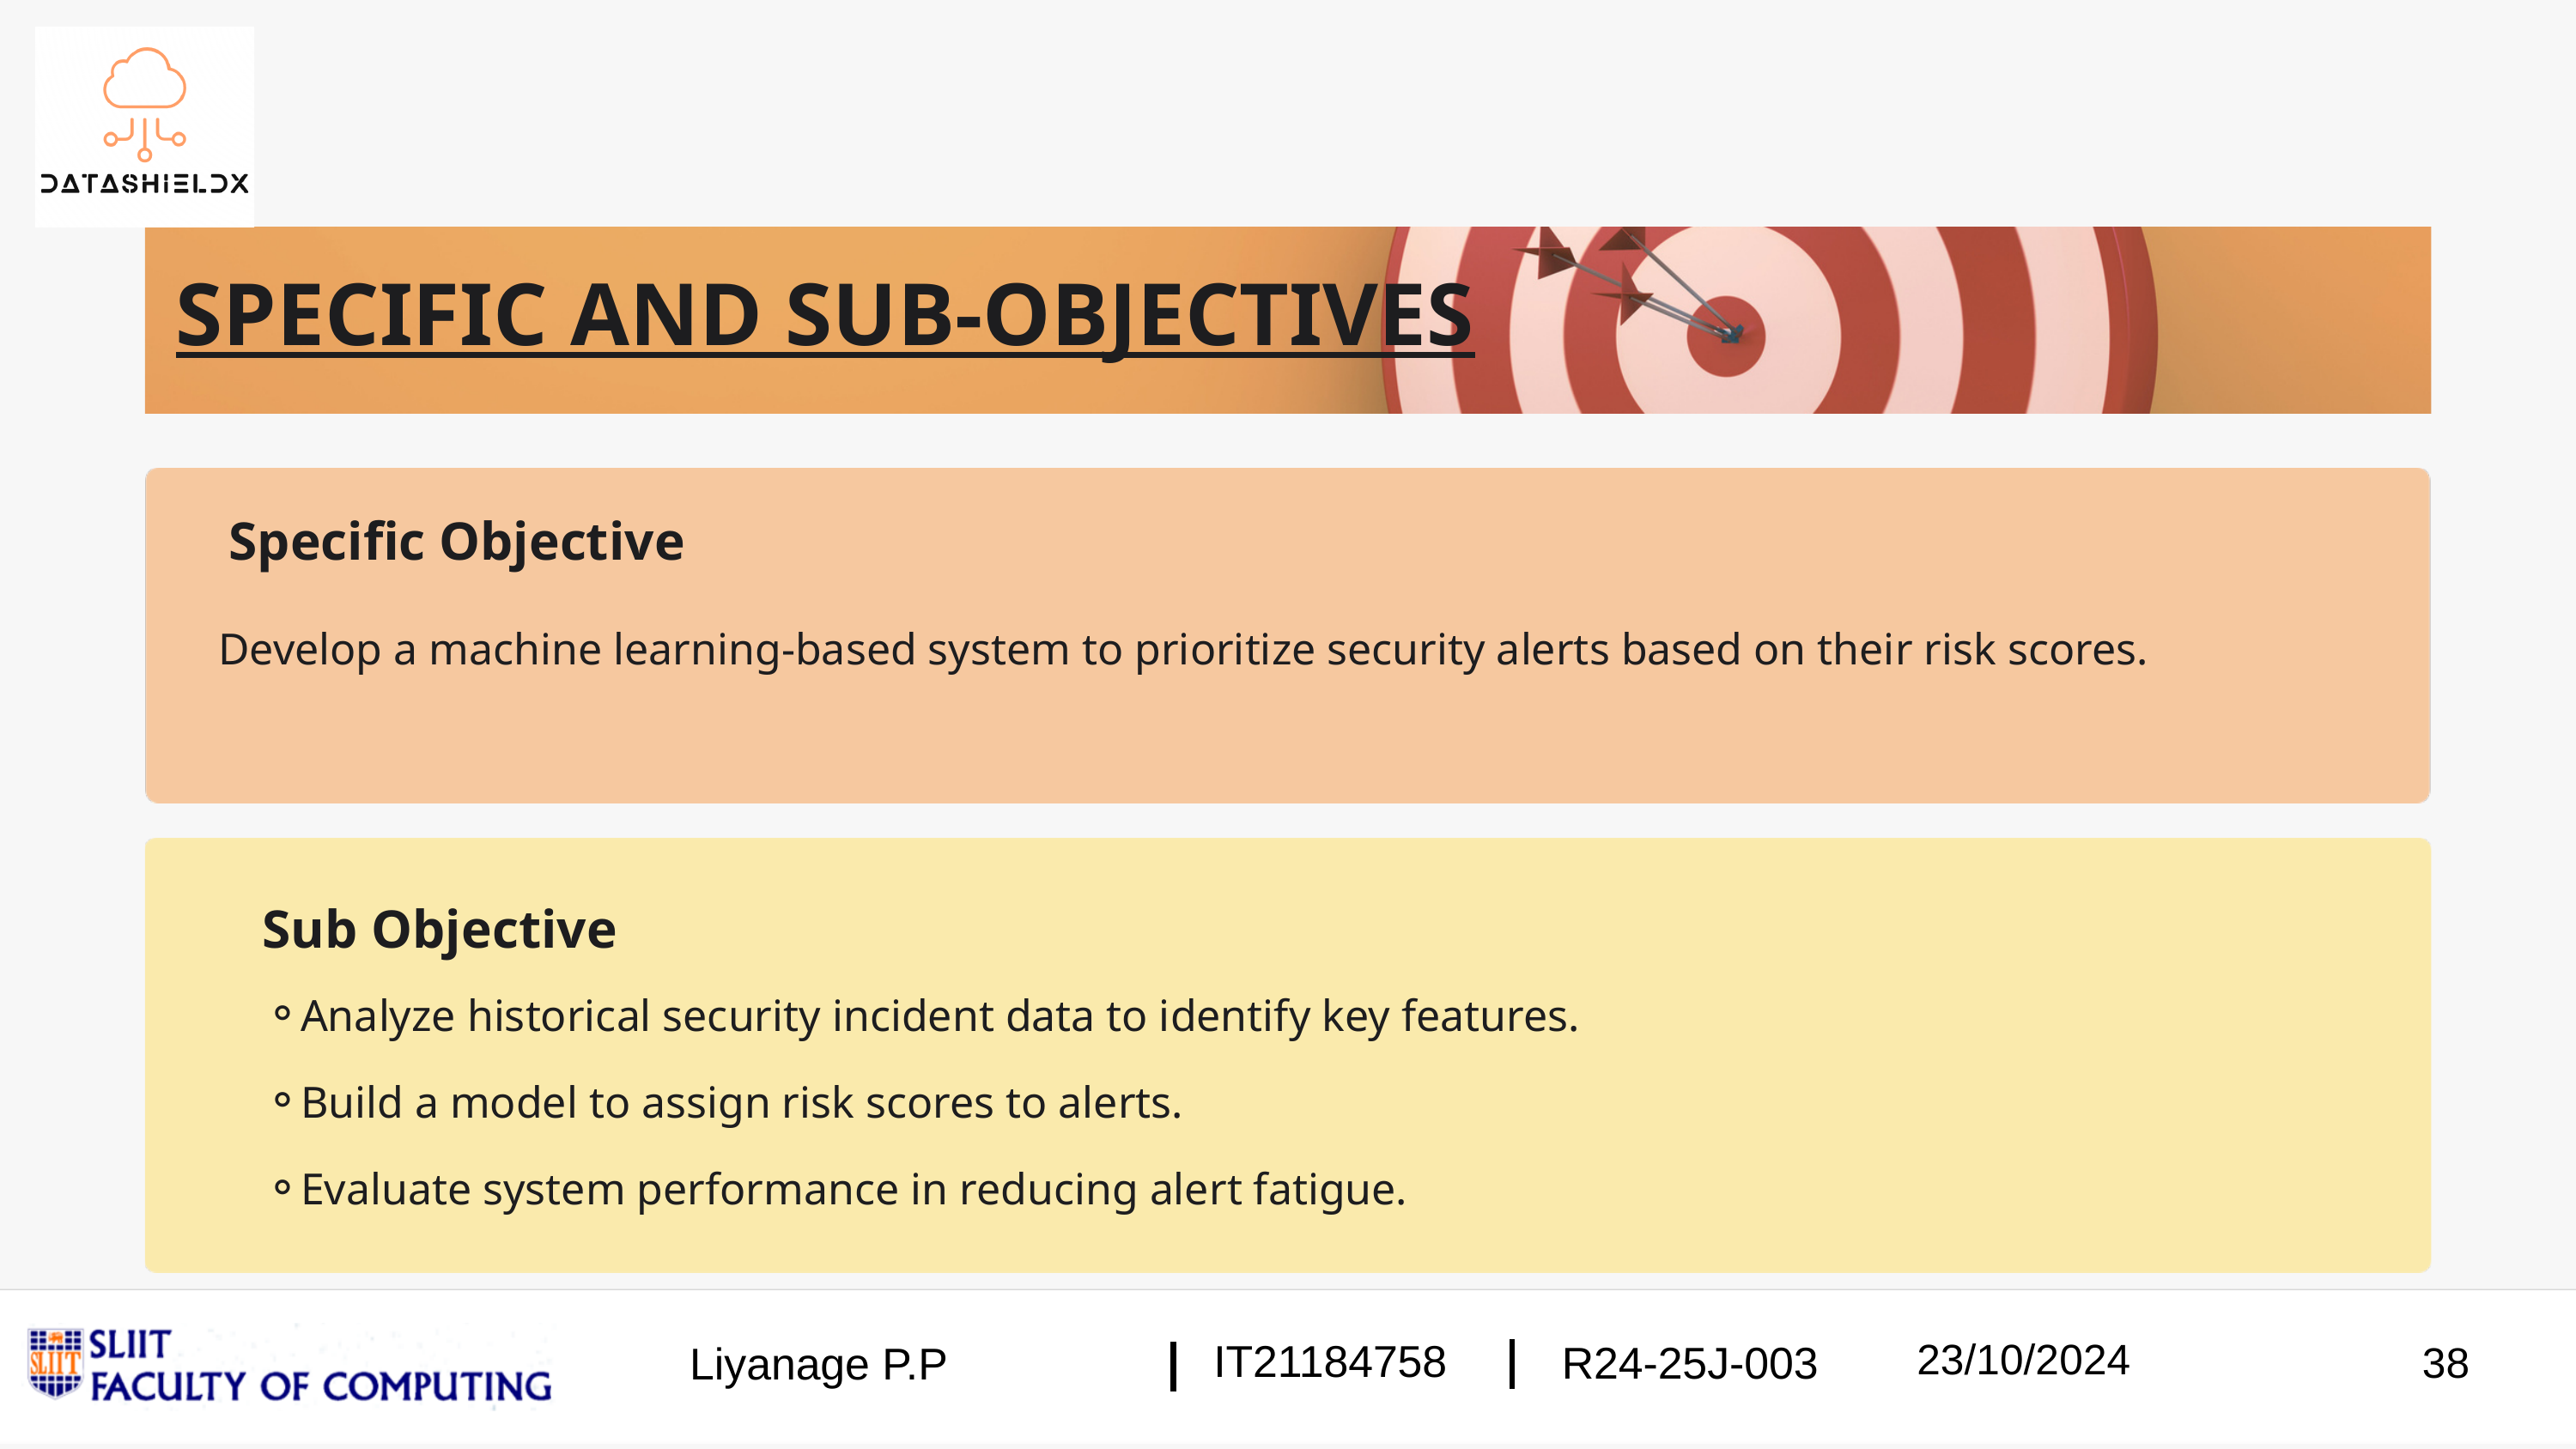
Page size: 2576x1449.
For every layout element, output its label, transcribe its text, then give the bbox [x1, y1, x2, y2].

text_box Develop a machine learning-based system to prioritize security alerts based on their risk scores. [218, 621, 2405, 674]
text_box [34, 27, 255, 227]
text_box [0, 1270, 2576, 1444]
text_box Sub Objective [175, 896, 705, 959]
text_box [144, 468, 2432, 803]
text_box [1509, 1336, 1516, 1392]
text_box IT21184758 [1213, 1324, 1470, 1387]
text_box Liyanage P.P [690, 1326, 1149, 1390]
text_box 23/10/2024 [1896, 1323, 2152, 1384]
text_box [144, 838, 2432, 1270]
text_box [21, 1322, 559, 1411]
text_box Specific Objective [192, 508, 722, 571]
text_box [1170, 1338, 1176, 1395]
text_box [144, 227, 2432, 414]
text_box Analyze historical security incident data to identify key features. Build a model to assign risk scores to alerts. Evaluate system performance in reducing alert fatigue. [213, 953, 2400, 1214]
text_box R24-25J-003 [1561, 1325, 1832, 1388]
text_box 38 [2414, 1326, 2479, 1387]
